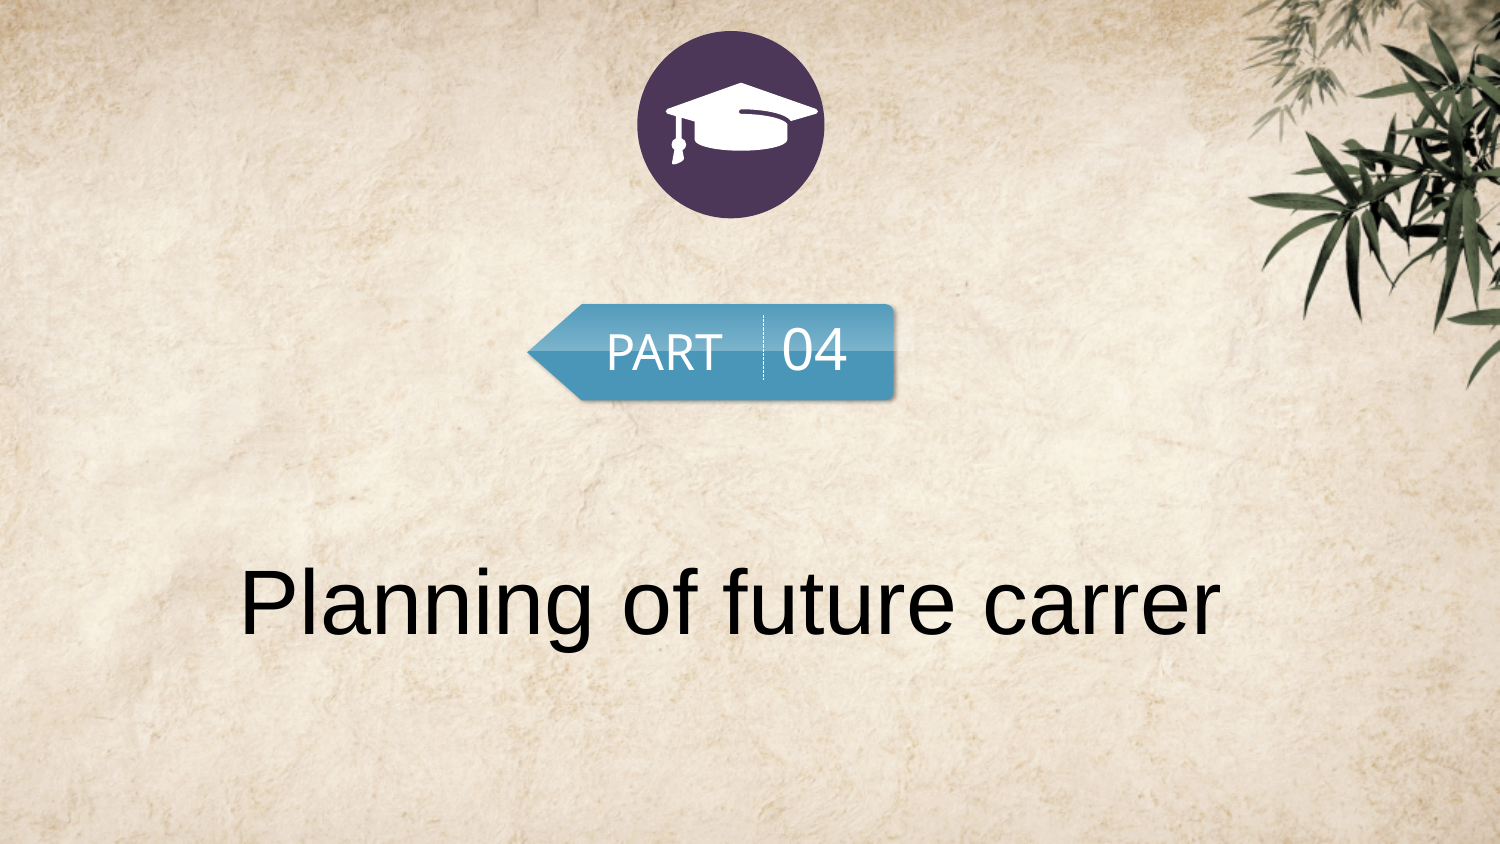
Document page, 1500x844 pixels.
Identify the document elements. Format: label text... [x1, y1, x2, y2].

text_box Planning of future carrer [210, 499, 1252, 697]
picture [0, 0, 1500, 844]
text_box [638, 32, 824, 218]
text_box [527, 303, 914, 401]
